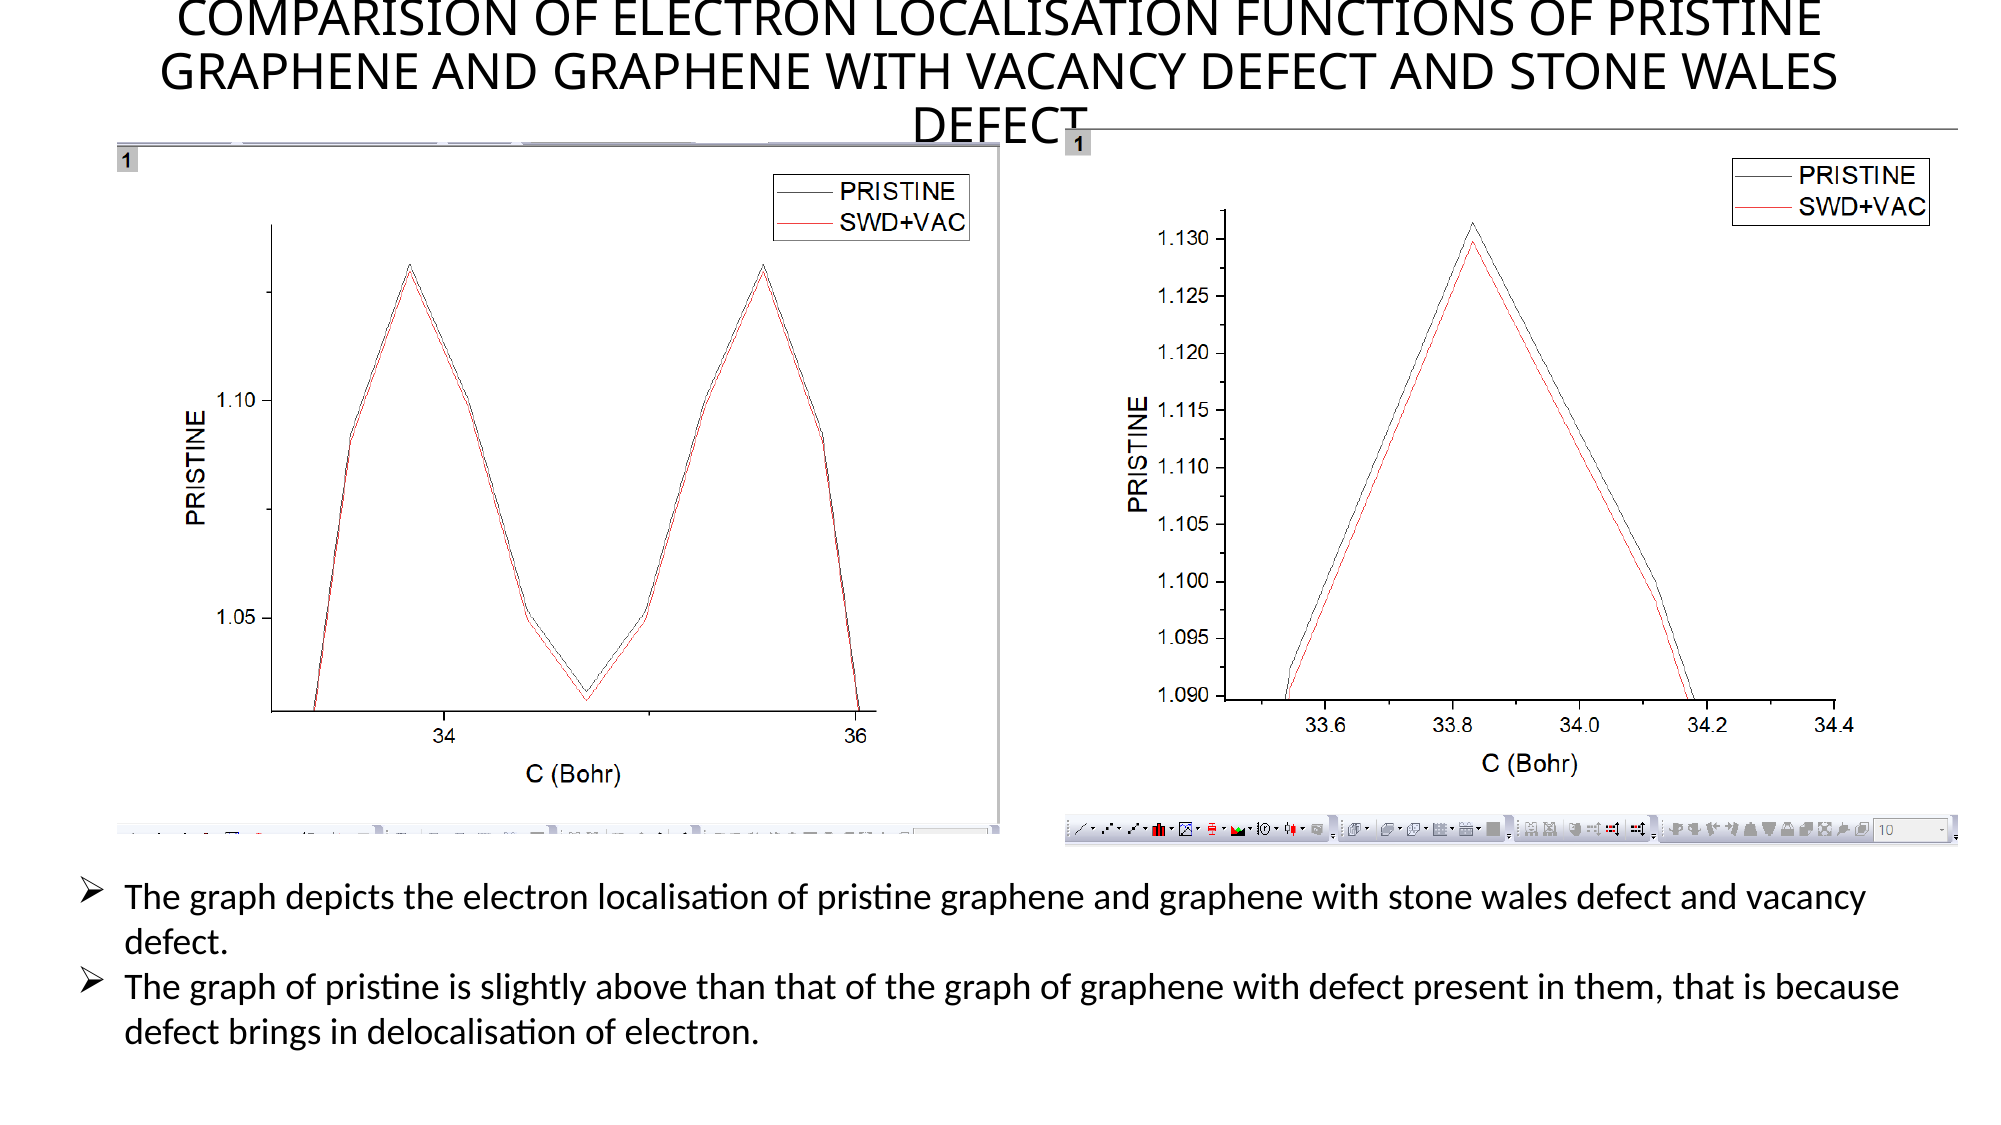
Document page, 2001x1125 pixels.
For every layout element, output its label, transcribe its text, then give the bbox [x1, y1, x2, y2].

title COMPARISION OF ELECTRON LOCALISATION FUNCTIONS OF PRISTINE GRAPHENE AND GRAPHENE WITH VACANCY DEFECT AND STONE WALES DEFECT [137, 0, 1863, 182]
picture [117, 142, 1000, 834]
text_box The graph depicts the electron localisation of pristine graphene and graphene with stone wales defect and vacancy defect. The graph of pristine is slightly above than that of the graph of graphene with defect present in them, that is because defect brings in delocalisation of electron. [62, 865, 1978, 1060]
picture [1065, 128, 1958, 848]
